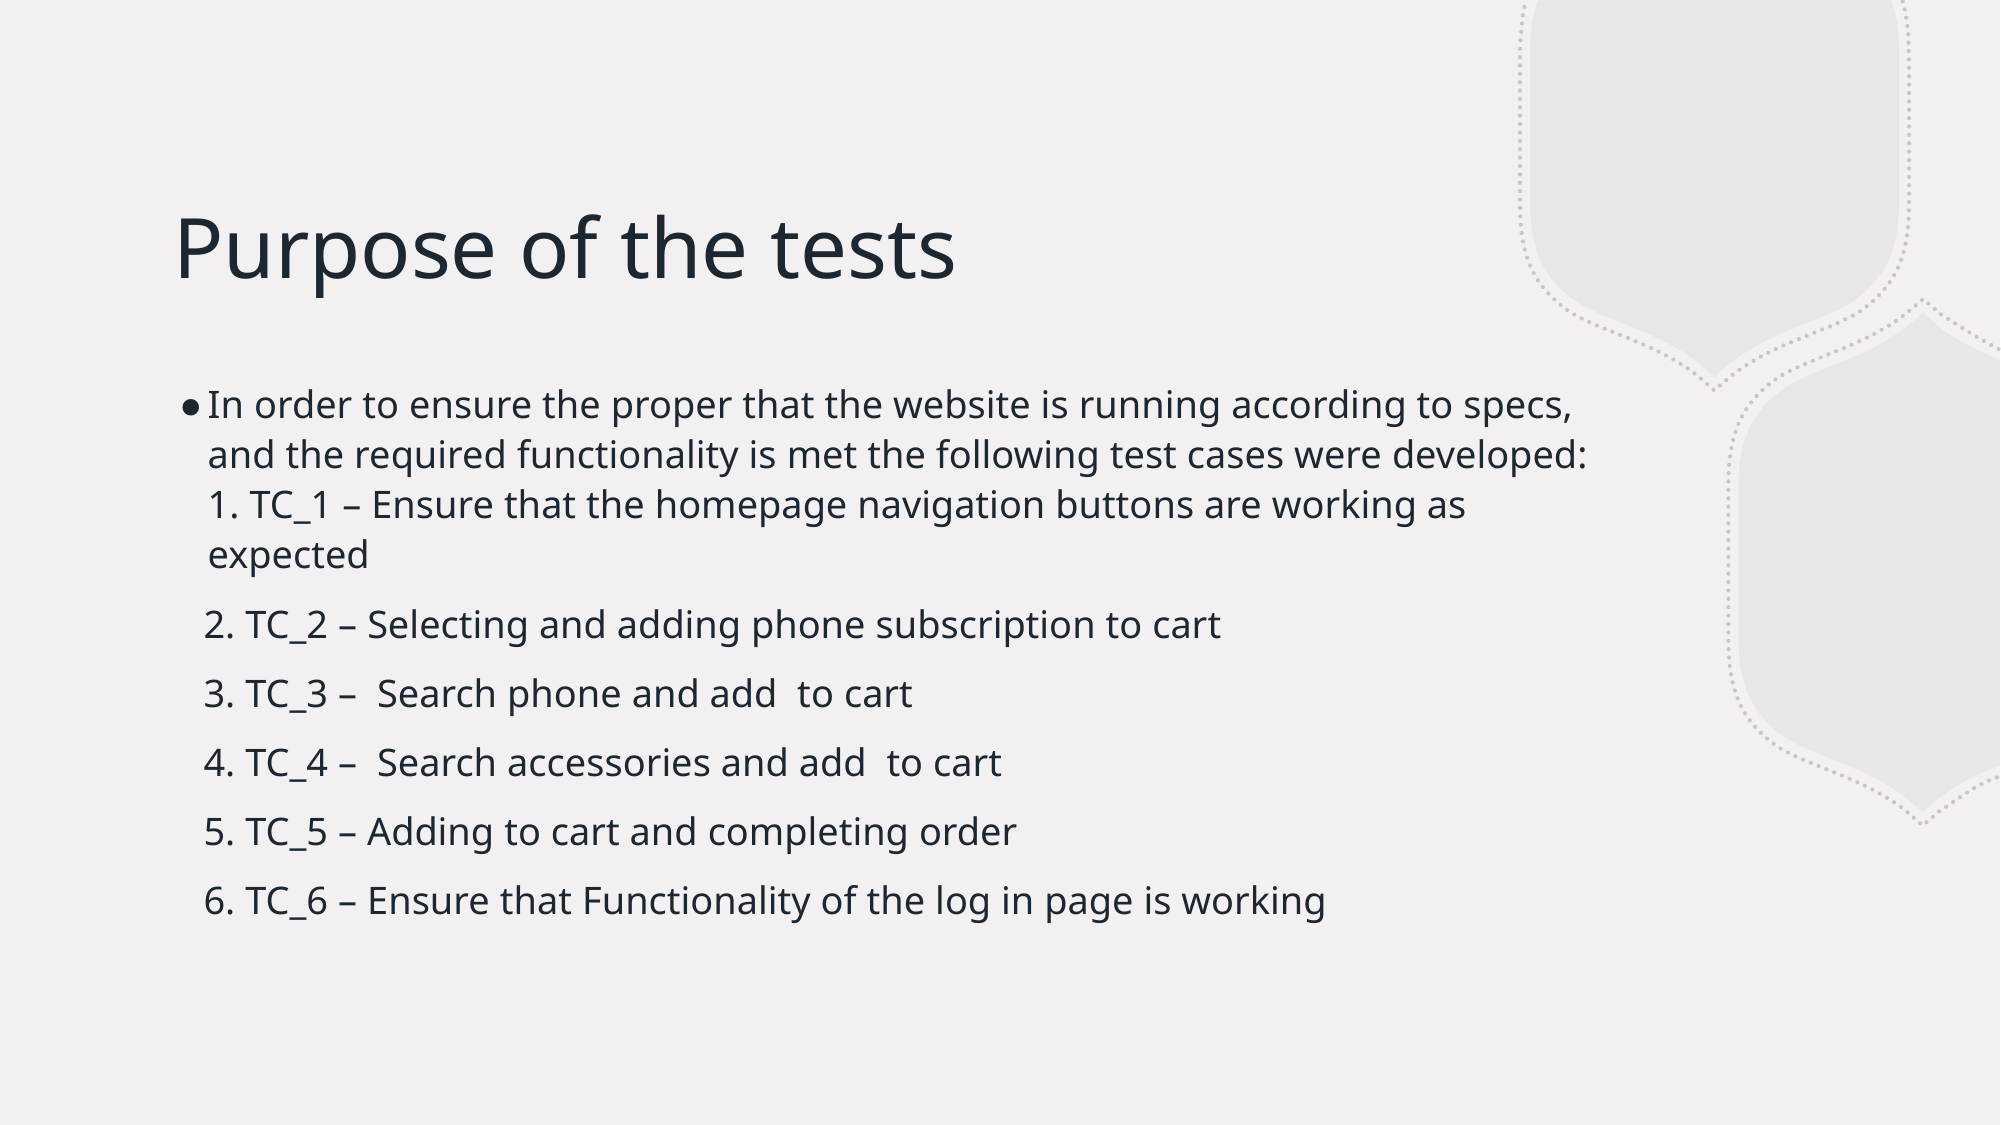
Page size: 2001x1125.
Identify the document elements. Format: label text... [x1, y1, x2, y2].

list In order to ensure the proper that the website is running according to specs, and the required functionality is met the following test cases were developed: 1. TC_1 – Ensure that the homepage navigation buttons are working as expected 2. TC_2 – Selecting and adding phone subscription to cart 3. TC_3 – Search phone and add to cart 4. TC_4 – Search accessories and add to cart 5. TC_5 – Adding to cart and completing order 6. TC_6 – Ensure that Functionality of the log in page is working [158, 368, 1648, 968]
title Purpose of the tests [158, 157, 1648, 332]
